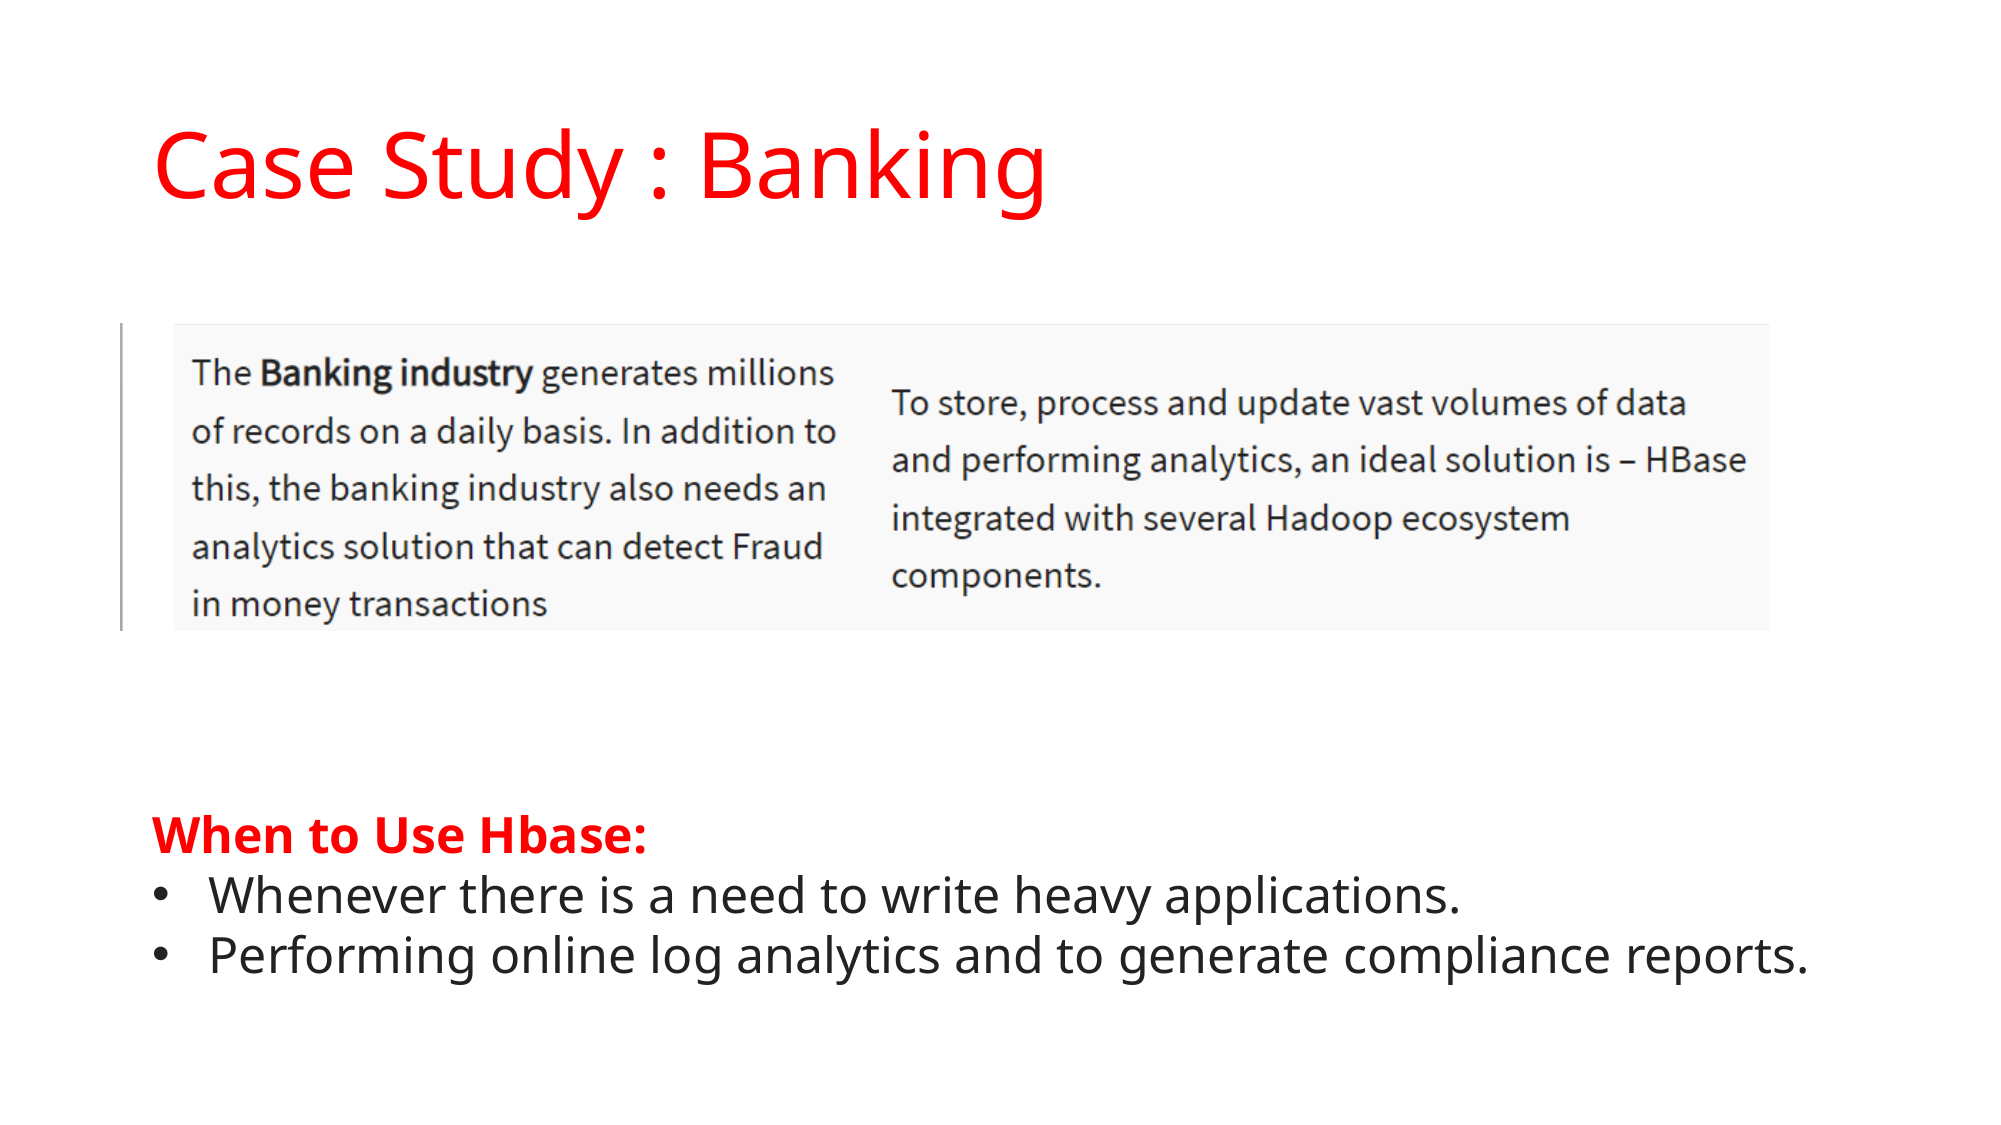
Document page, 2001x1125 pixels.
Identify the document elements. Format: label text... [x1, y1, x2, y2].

text_box When to Use Hbase: Whenever there is a need to write heavy applications. Performing online log analytics and to generate compliance reports. [137, 796, 1863, 991]
title Case Study : Banking [137, 59, 1863, 278]
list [114, 323, 1795, 631]
